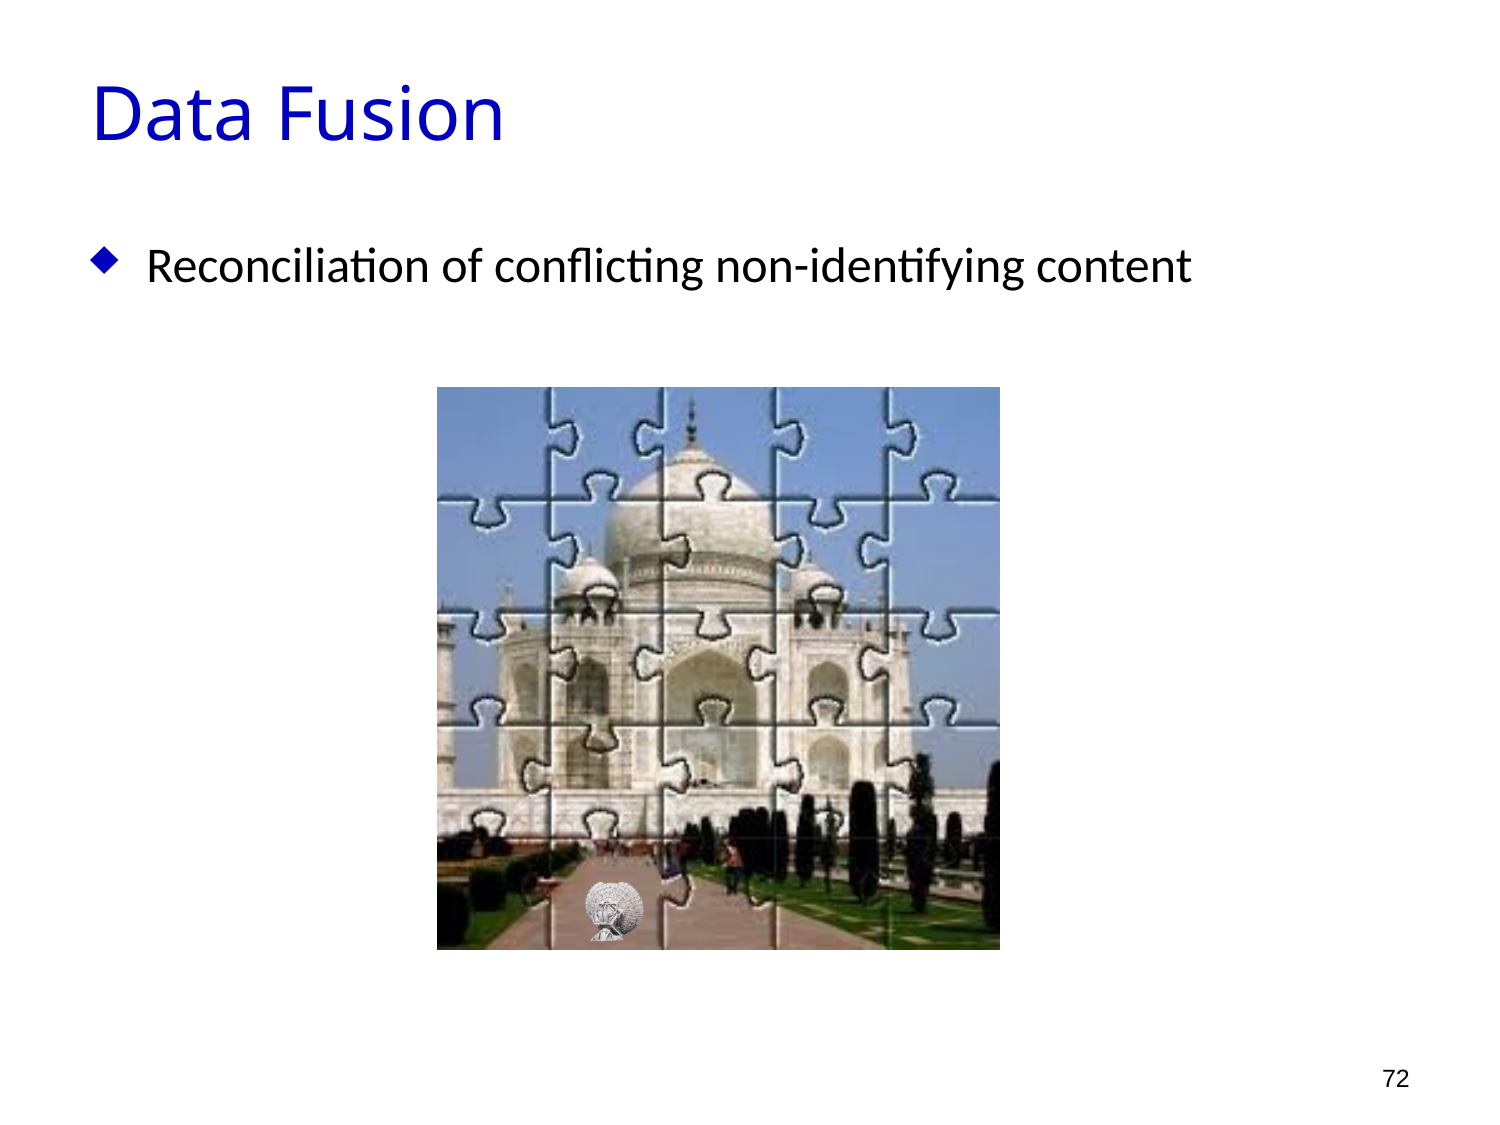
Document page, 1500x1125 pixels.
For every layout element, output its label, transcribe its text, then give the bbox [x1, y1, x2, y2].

picture [437, 387, 1001, 951]
list Reconciliation of conflicting non-identifying content [74, 224, 1500, 963]
slide_number 72 [1074, 1025, 1425, 1100]
title Data Fusion [74, 45, 1426, 176]
